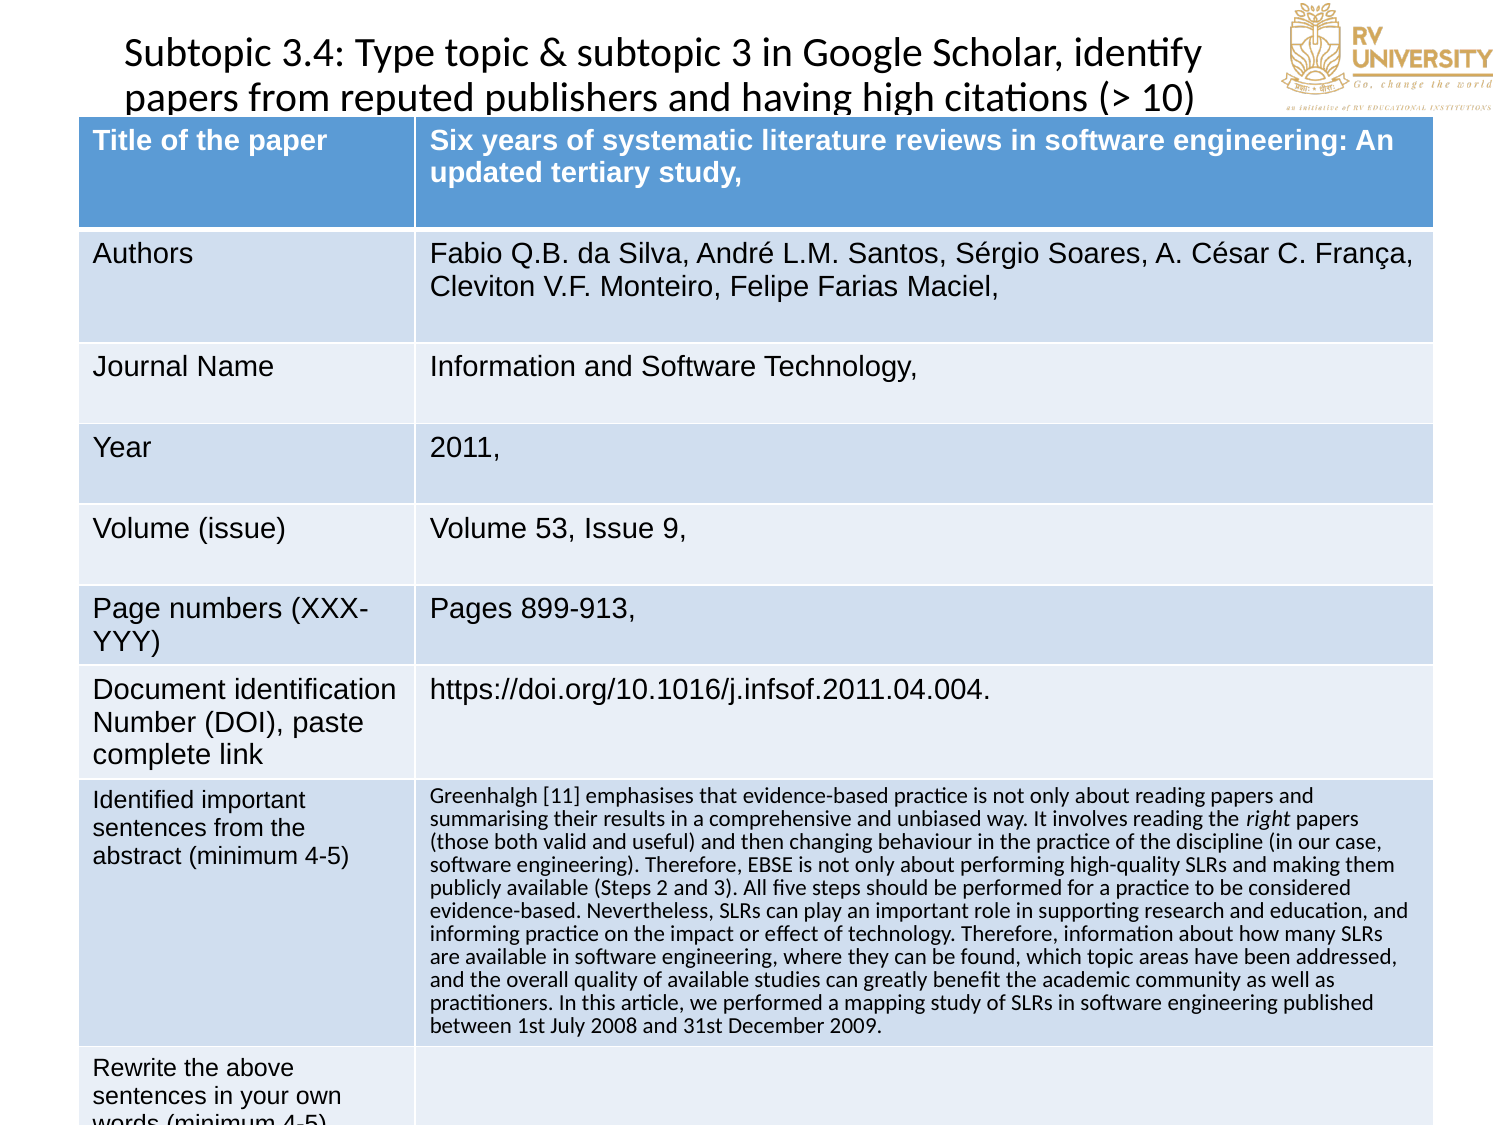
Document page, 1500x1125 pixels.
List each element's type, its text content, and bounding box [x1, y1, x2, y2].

table_cell Identified important sentences from the abstract (minimum 4-5) [79, 780, 414, 1046]
table_cell Rewrite the above sentences in your own words (minimum 4-5), avoid using words like I, WE, YOU, THEY, THEM), -stick to third person language, active voice, present tense [79, 1047, 414, 1125]
table_cell Authors [79, 232, 414, 342]
table_cell Greenhalgh [11] emphasises that evidence-based practice is not only about reading papers and summarising their results in a comprehensive and unbiased way. It involves reading the right papers (those both valid and useful) and then changing behaviour in the practice of the discipline (in our case, software engineering). Therefore, EBSE is not only about performing high-quality SLRs and making them publicly available (Steps 2 and 3). All five steps should be performed for a practice to be considered evidence-based. Nevertheless, SLRs can play an important role in supporting research and education, and informing practice on the impact or effect of technology. Therefore, information about how many SLRs are available in software engineering, where they can be found, which topic areas have been addressed, and the overall quality of available studies can greatly benefit the academic community as well as practitioners. In this article, we performed a mapping study of SLRs in software engineering published between 1st July 2008 and 31st December 2009. [416, 780, 1433, 1046]
table_header Six years of systematic literature reviews in software engineering: An updated tertiary study, [416, 117, 1433, 227]
table_header Title of the paper [79, 117, 414, 227]
table_cell Page numbers (XXX-YYY) [79, 586, 414, 664]
table_cell https://doi.org/10.1016/j.infsof.2011.04.004. [416, 666, 1433, 778]
table_cell [416, 1047, 1433, 1125]
table_cell Year [79, 424, 414, 503]
table_cell Journal Name [79, 344, 414, 423]
table_cell Document identification Number (DOI), paste complete link [79, 666, 414, 778]
table_cell Fabio Q.B. da Silva, André L.M. Santos, Sérgio Soares, A. César C. França, Cleviton V.F. Monteiro, Felipe Farias Maciel, [416, 232, 1433, 342]
table_cell Pages 899-913, [416, 586, 1433, 664]
title Subtopic 3.4: Type topic & subtopic 3 in Google Scholar, identify papers from reputed publishers and having high citations (> 10) [109, 20, 1300, 115]
table_cell 2011, [416, 424, 1433, 503]
picture [1281, 3, 1493, 111]
table_cell Volume 53, Issue 9, [416, 505, 1433, 584]
table_cell Information and Software Technology, [416, 344, 1433, 423]
table_cell Volume (issue) [79, 505, 414, 584]
